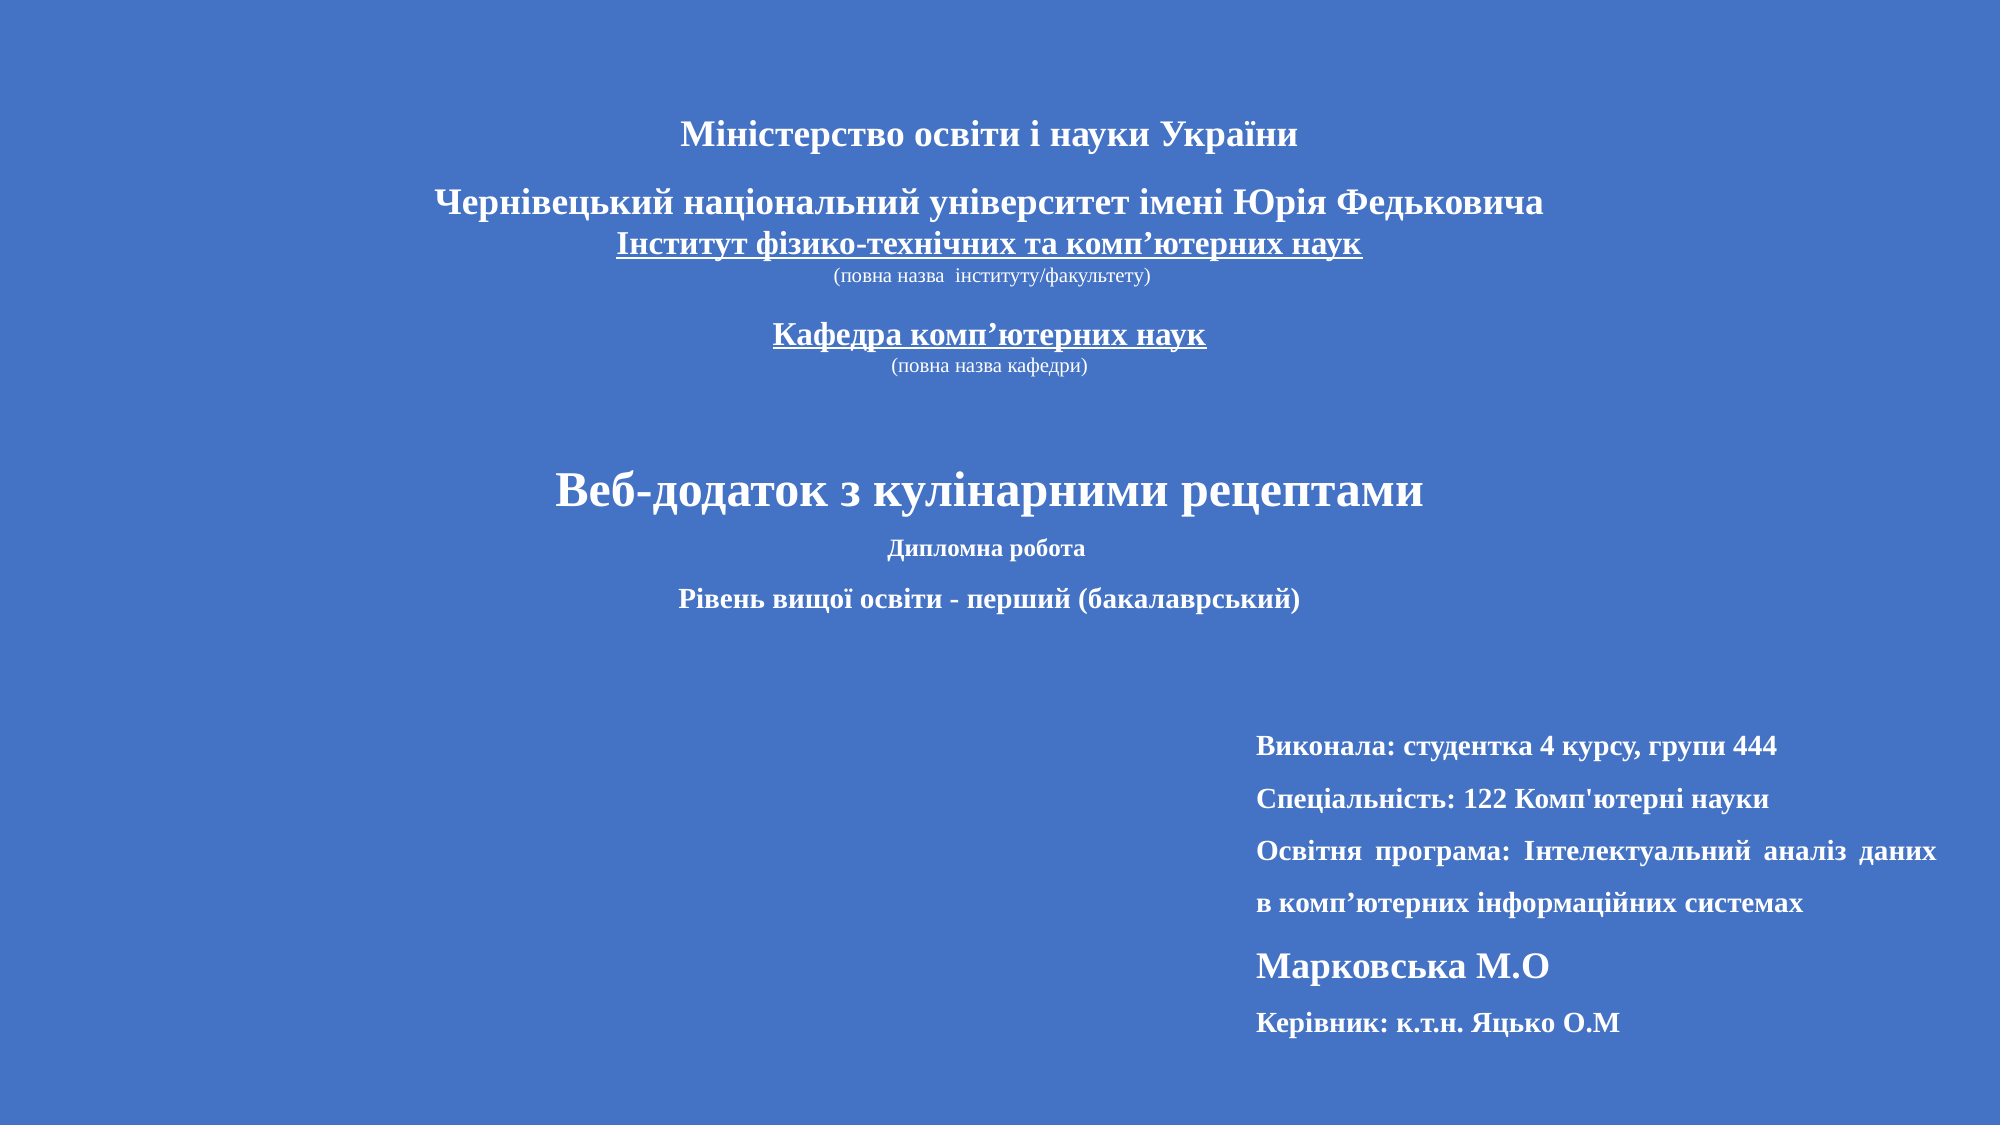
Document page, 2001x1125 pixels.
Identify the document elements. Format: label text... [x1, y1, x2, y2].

text_box Виконала: студентка 4 курсу, групи 444 Спеціальність: 122 Комп'ютерні науки Освітня програма: Інтелектуальний аналіз даних в комп’ютерних інформаційних системах Марковська М.О Керівник: к.т.н. Яцько О.М [1241, 701, 1953, 1046]
text_box Міністерство освіти і науки України Чернівецький національний університет імені Юрія Федьковича Інститут фізико-технічних та комп’ютерних наук (повна назва інституту/факультету) Кафедра комп’ютерних наук (повна назва кафедри) Веб-додаток з кулінарними рецептами Дипломна робота Рівень вищої освіти - перший (бакалаврський) [69, 79, 1911, 717]
